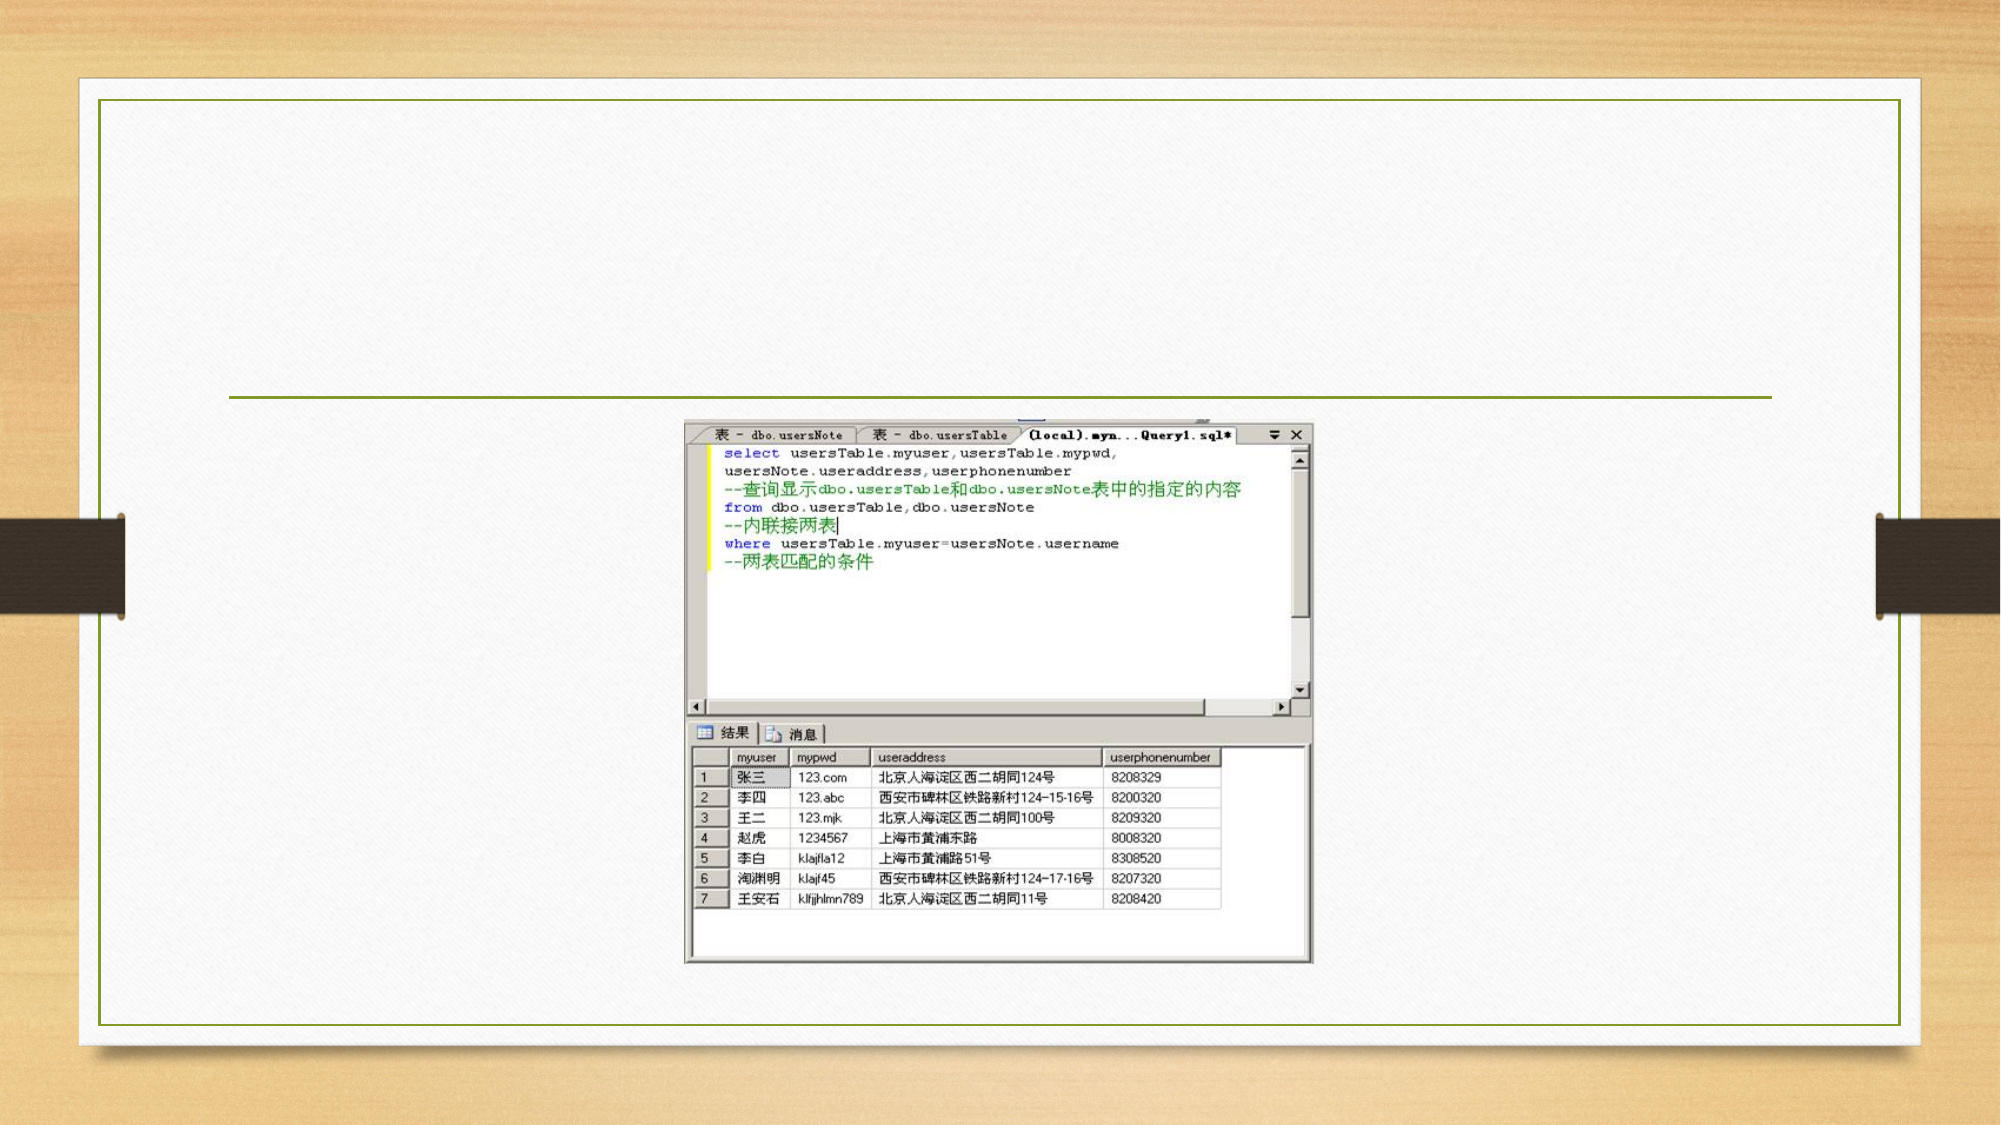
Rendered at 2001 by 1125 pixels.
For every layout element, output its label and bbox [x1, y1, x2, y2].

picture [0, 0, 2001, 1125]
list [684, 419, 1316, 964]
